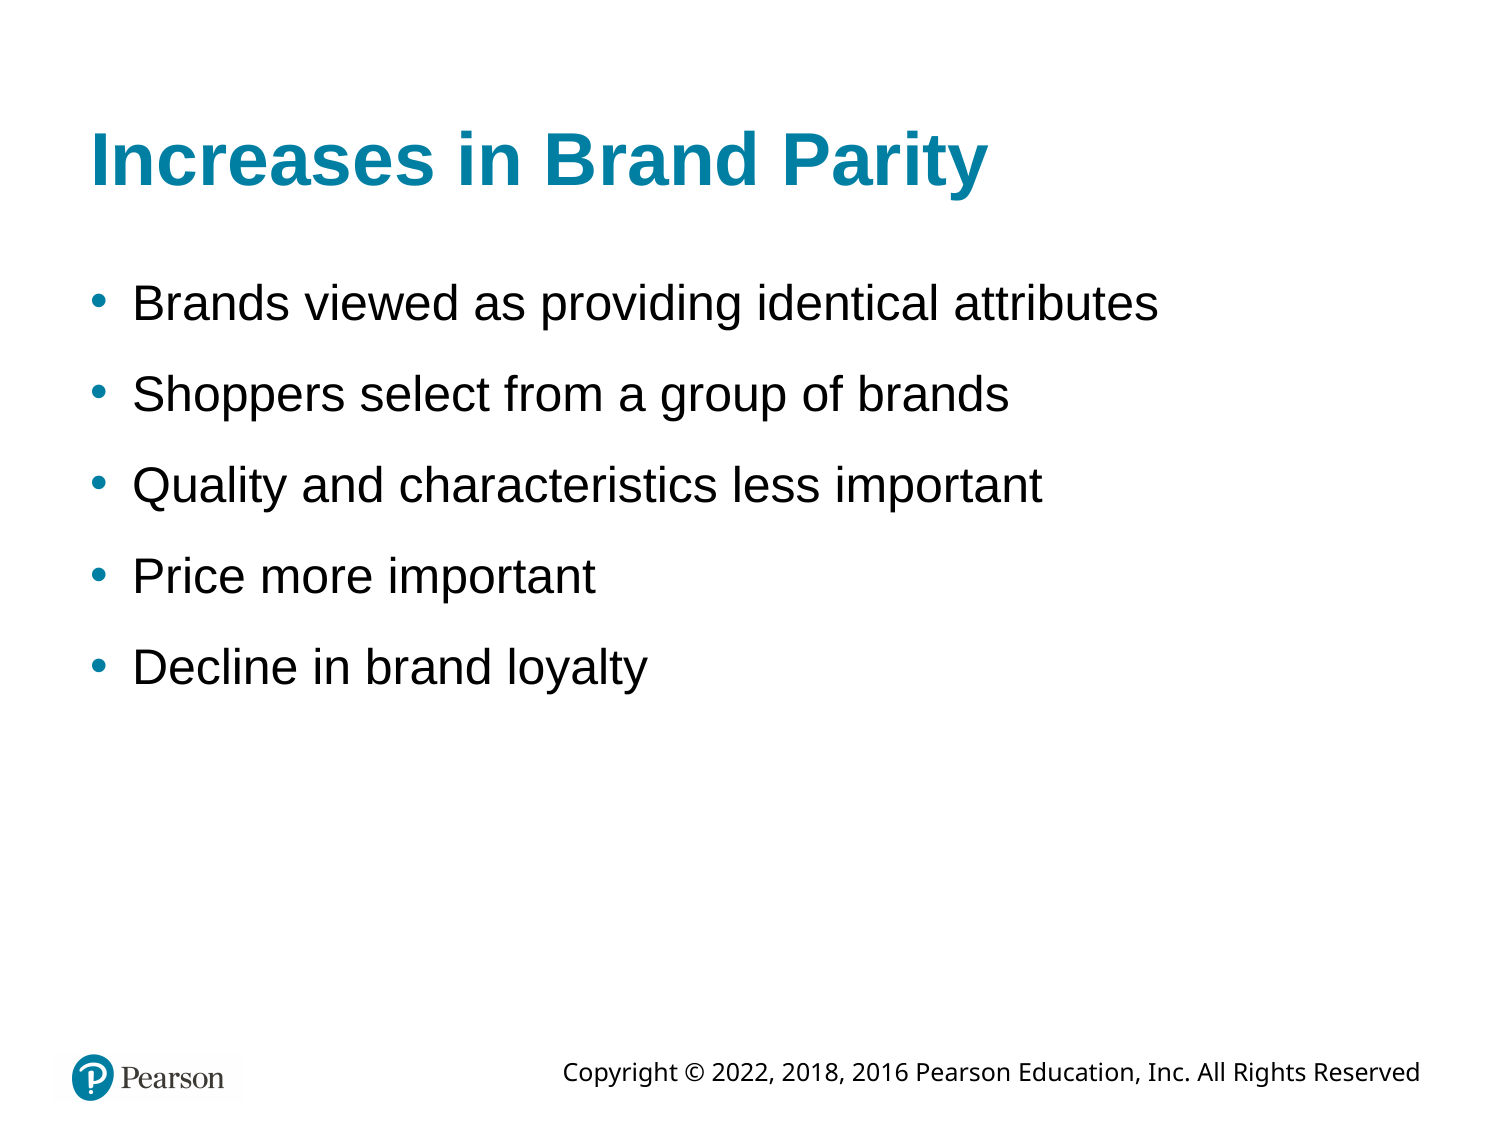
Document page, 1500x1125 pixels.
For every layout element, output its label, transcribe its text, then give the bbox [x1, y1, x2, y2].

picture [51, 1053, 245, 1102]
title Increases in Brand Parity [75, 35, 1425, 216]
list Brands viewed as providing identical attributes Shoppers select from a group of brands Quality and characteristics less important Price more important Decline in brand loyalty [75, 255, 1426, 1021]
